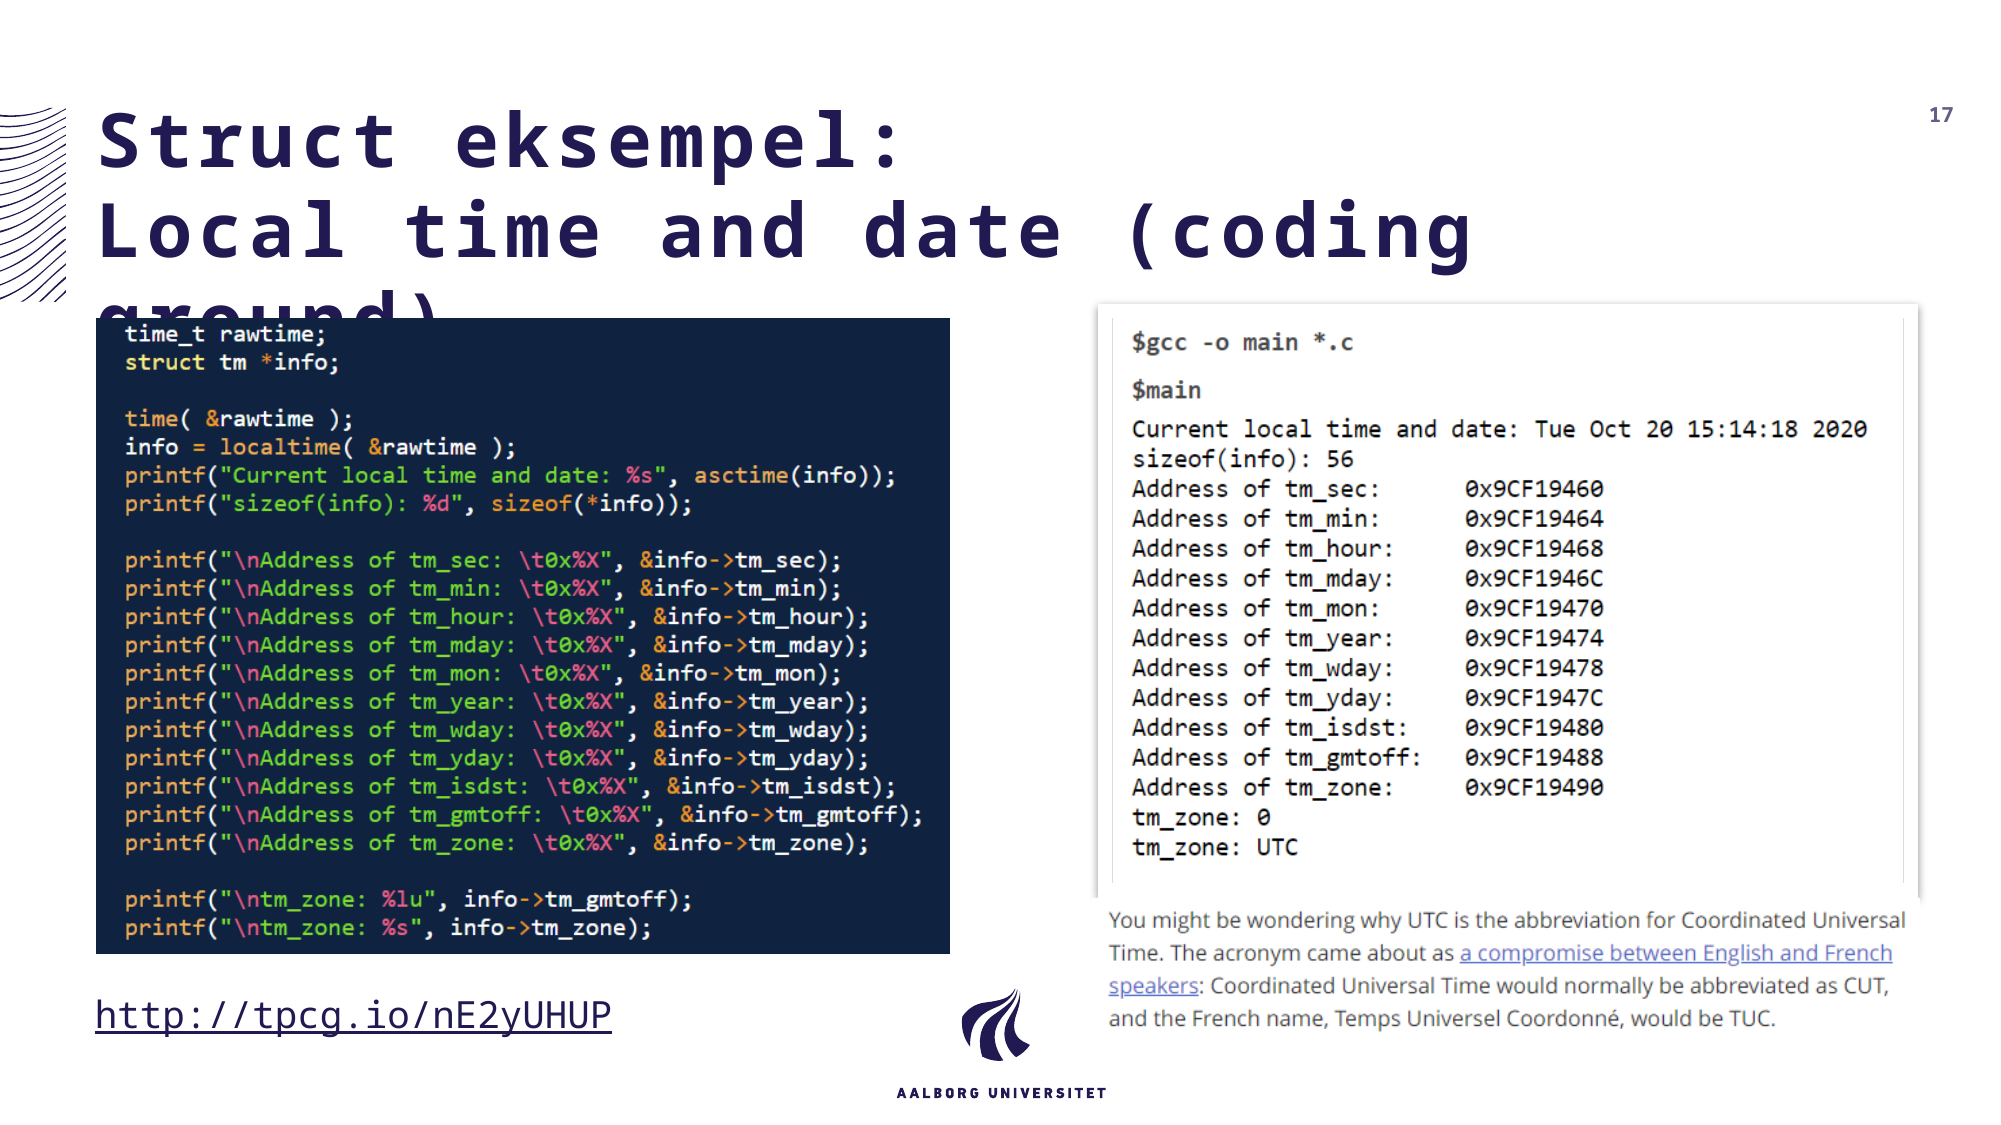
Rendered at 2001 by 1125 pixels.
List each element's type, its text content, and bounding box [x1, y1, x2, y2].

slide_number 17 [1860, 97, 1954, 135]
title Struct eksempel: Local time and date (coding ground) [96, 60, 1840, 303]
picture [1112, 318, 1904, 884]
picture [1092, 898, 1920, 1044]
text_box http://tpcg.io/nE2yUHUP [80, 983, 1080, 1049]
picture [96, 318, 950, 955]
